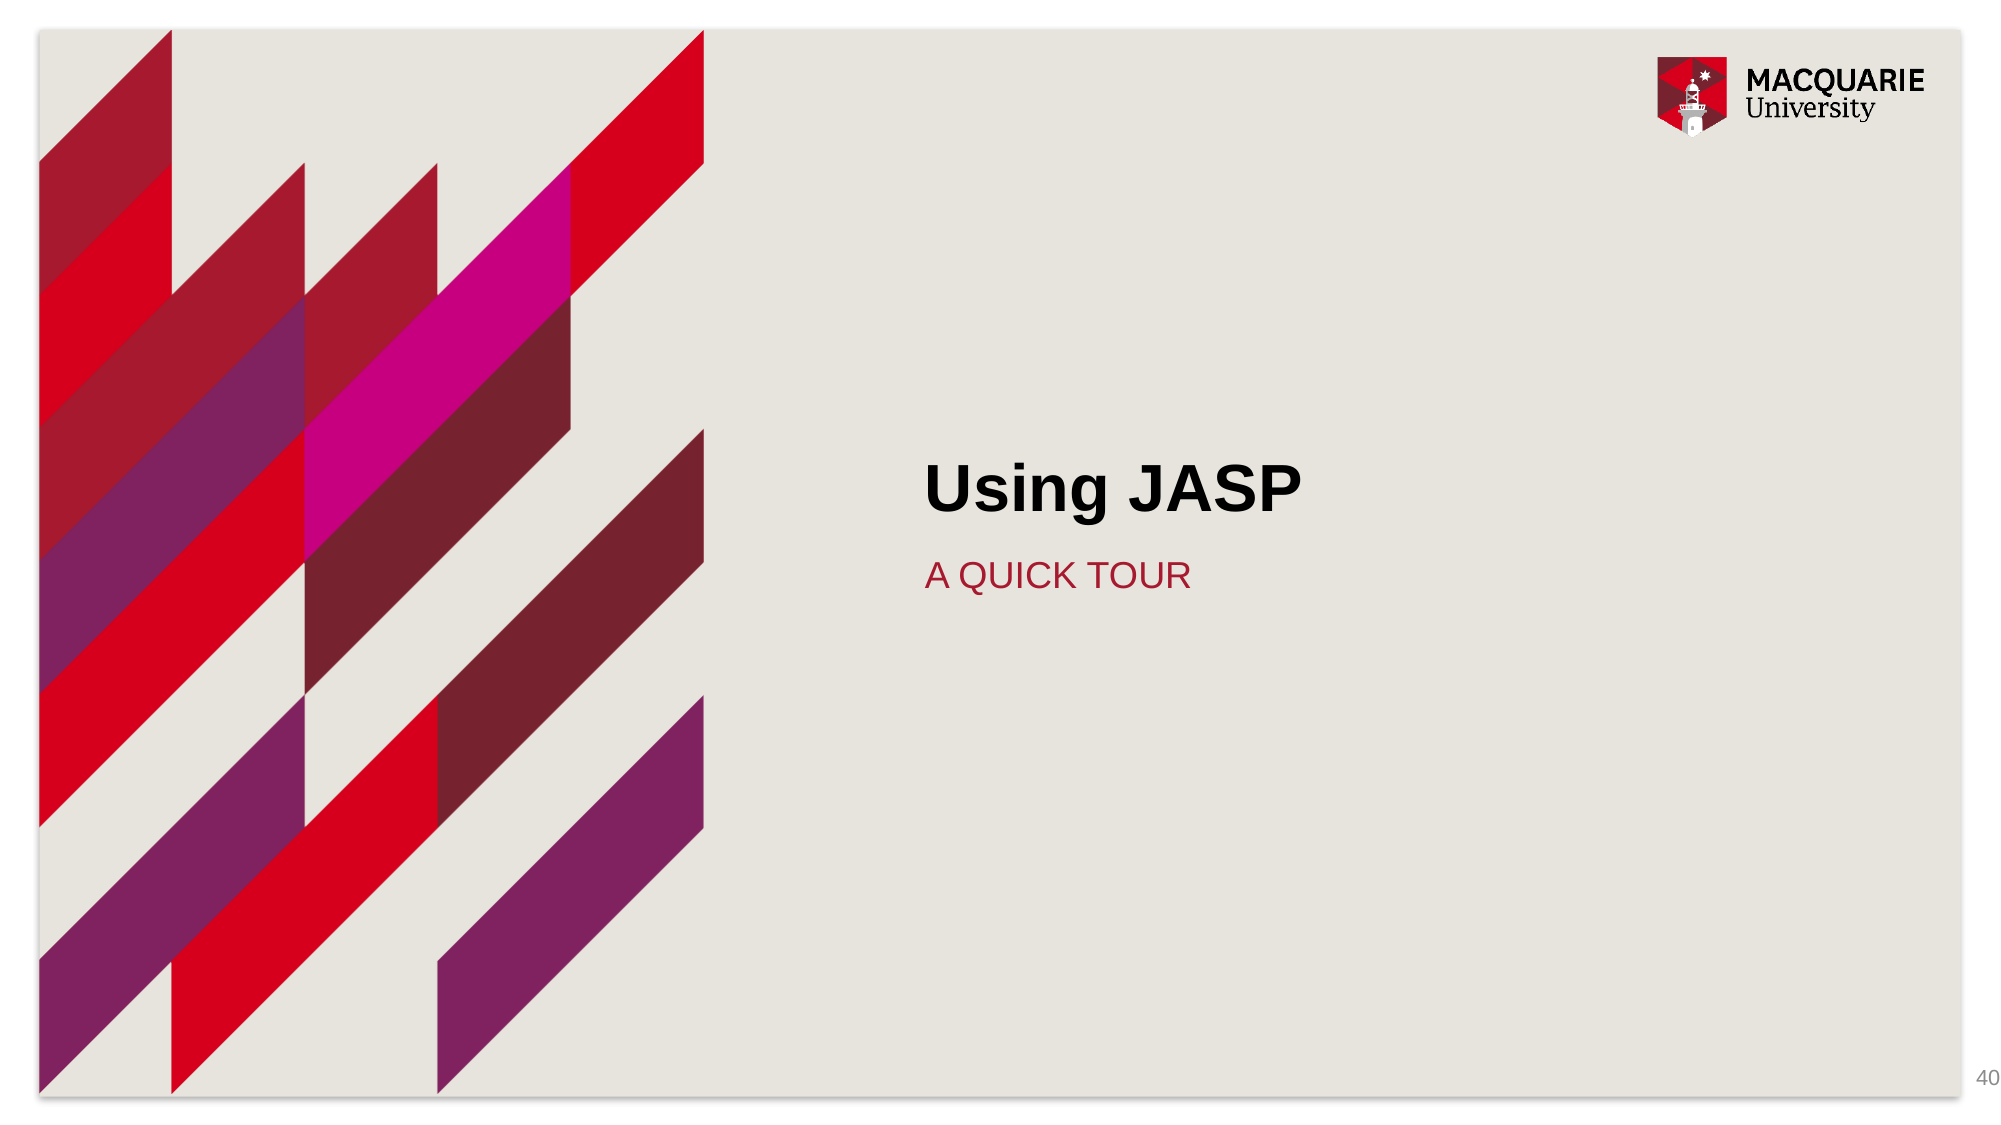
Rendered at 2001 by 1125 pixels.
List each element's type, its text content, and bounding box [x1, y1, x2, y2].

picture [10, 0, 730, 1125]
list A quick tour [924, 550, 1855, 634]
slide_number 40 [1533, 1046, 2000, 1107]
picture [1623, 29, 1958, 155]
title Using JASP [925, 444, 1855, 550]
